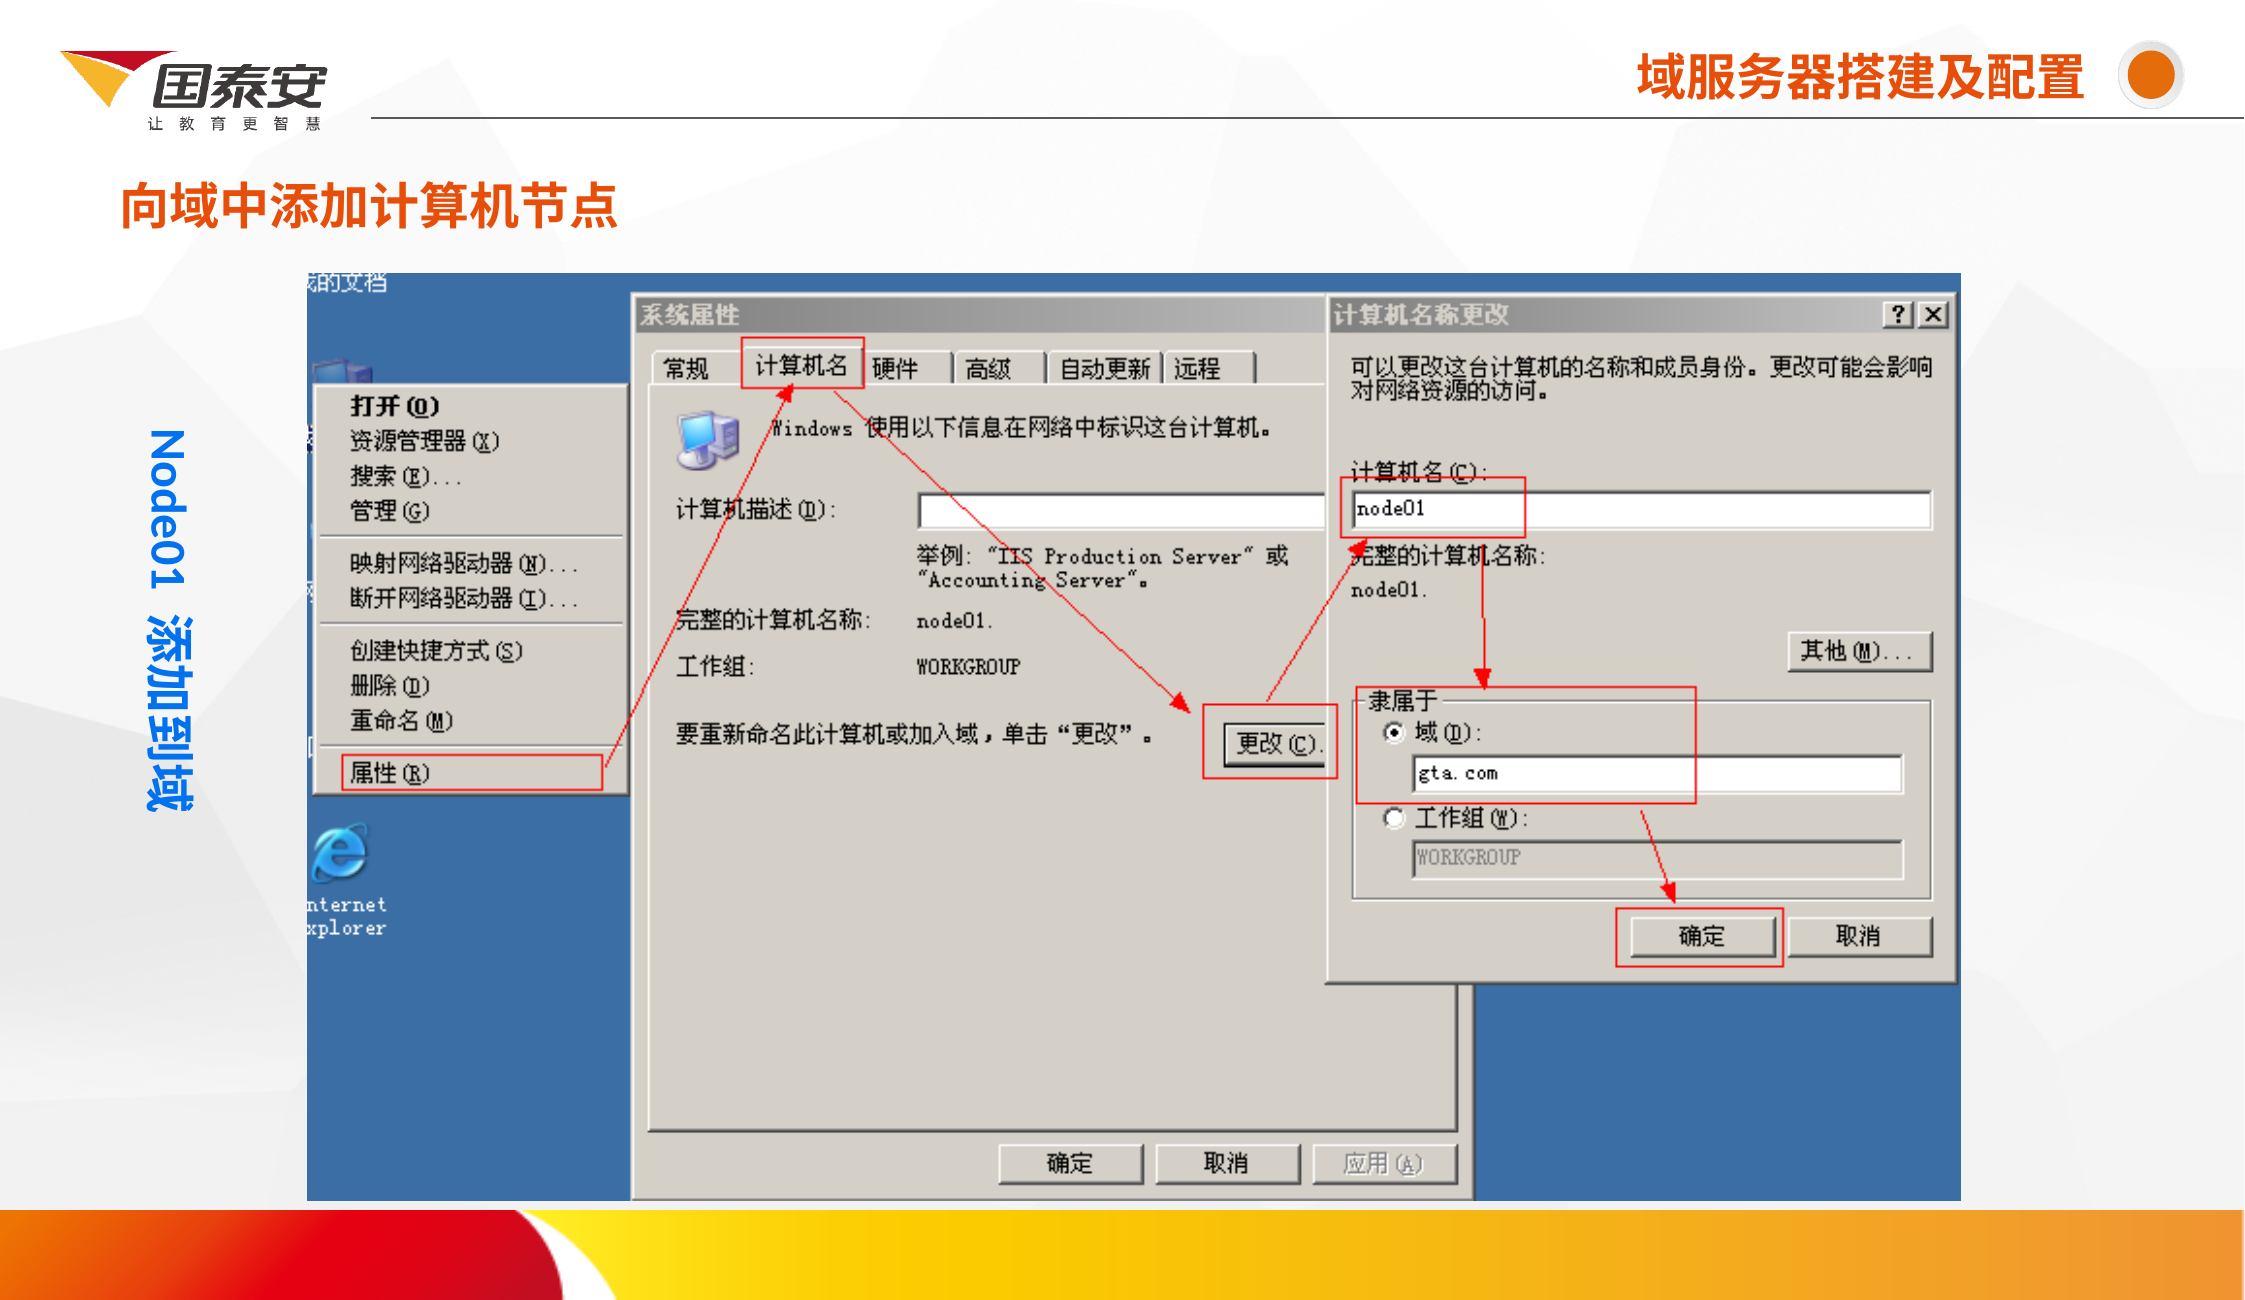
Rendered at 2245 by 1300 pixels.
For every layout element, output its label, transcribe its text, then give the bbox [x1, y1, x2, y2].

list 域服务器搭建及配置 [1334, 37, 2101, 121]
text_box Node01 添加到域 [118, 413, 209, 803]
picture [0, 0, 2245, 1300]
list 向域中添加计算机节点 [105, 166, 2103, 233]
